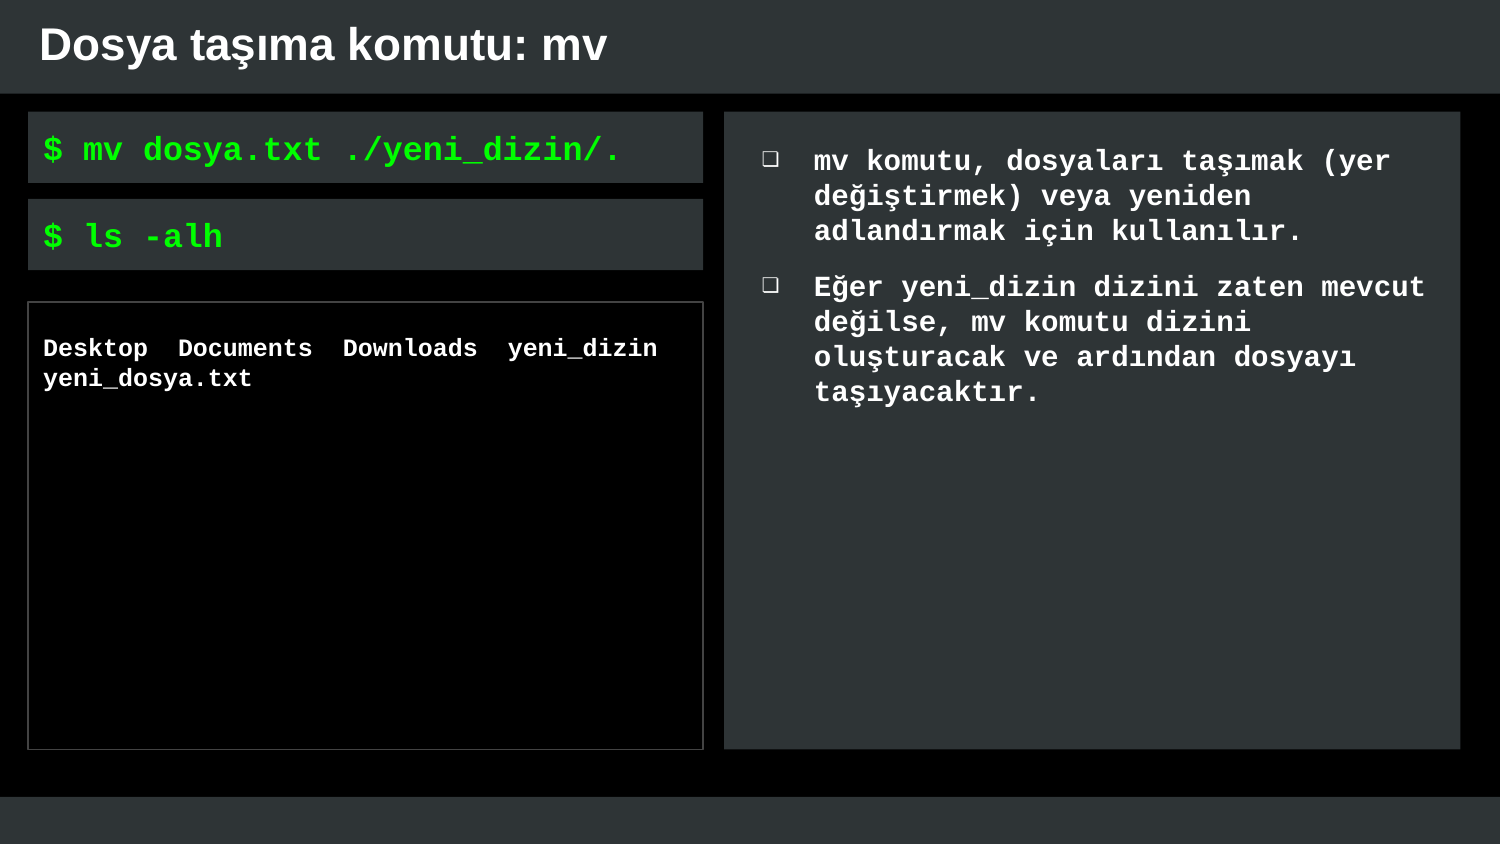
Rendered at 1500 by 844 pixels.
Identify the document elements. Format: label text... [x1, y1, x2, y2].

list Desktop Documents Downloads yeni_dizin yeni_dosya.txt [28, 301, 704, 750]
list mv komutu, dosyaları taşımak (yer değiştirmek) veya yeniden adlandırmak için kullanılır. Eğer yeni_dizin dizini zaten mevcut değilse, mv komutu dizini oluşturacak ve ardından dosyayı taşıyacaktır. [724, 111, 1461, 750]
list $ mv dosya.txt ./yeni_dizin/. [28, 111, 704, 183]
title Dosya taşıma komutu: mv [24, 0, 1313, 85]
list $ ls -alh [28, 198, 704, 271]
